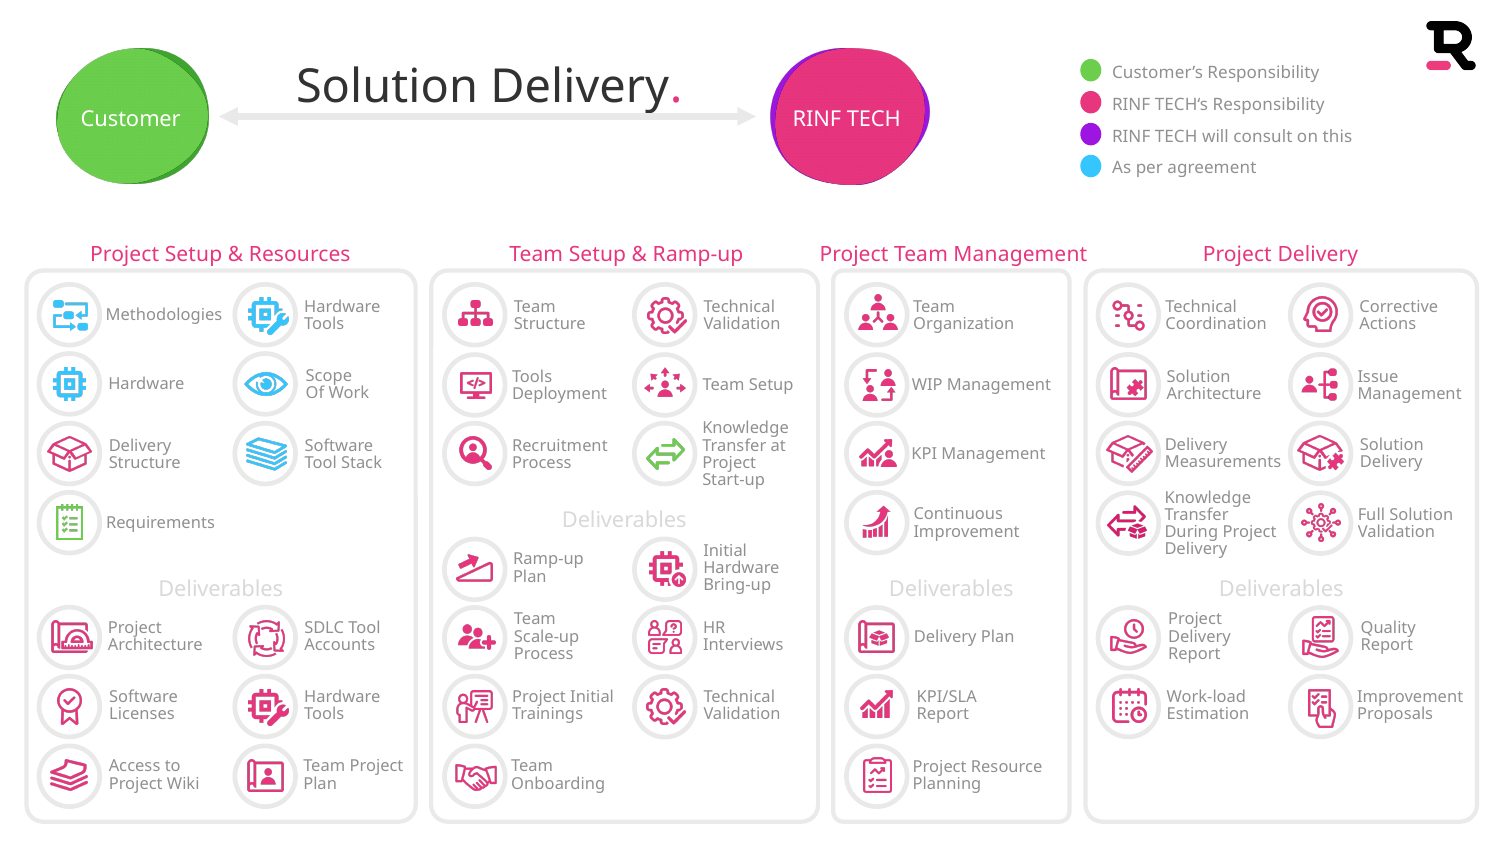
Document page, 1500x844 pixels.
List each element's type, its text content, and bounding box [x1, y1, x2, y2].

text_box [846, 423, 1052, 485]
text_box Project Delivery [1089, 232, 1473, 273]
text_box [38, 745, 210, 807]
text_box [634, 538, 790, 600]
picture [1375, 0, 1500, 122]
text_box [1289, 354, 1470, 416]
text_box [1097, 354, 1272, 416]
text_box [444, 538, 595, 600]
text_box [24, 273, 418, 824]
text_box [444, 745, 614, 807]
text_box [1080, 58, 1372, 178]
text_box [234, 422, 394, 485]
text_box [633, 354, 804, 416]
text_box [846, 354, 1058, 416]
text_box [845, 607, 1024, 669]
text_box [846, 677, 989, 738]
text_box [1289, 492, 1463, 554]
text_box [1289, 422, 1435, 484]
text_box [1289, 284, 1449, 346]
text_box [634, 676, 792, 738]
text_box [234, 606, 392, 669]
text_box [1083, 273, 1480, 824]
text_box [633, 607, 794, 669]
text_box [234, 353, 382, 415]
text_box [444, 354, 617, 416]
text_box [38, 284, 230, 346]
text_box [846, 492, 1028, 554]
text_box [633, 284, 792, 346]
text_box [429, 273, 821, 824]
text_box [1097, 675, 1260, 738]
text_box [444, 284, 597, 346]
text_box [38, 422, 192, 485]
text_box Deliverables [833, 574, 1070, 601]
text_box Project Team Management [794, 232, 1089, 273]
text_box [234, 284, 391, 346]
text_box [444, 607, 591, 669]
text_box Deliverables [27, 574, 414, 601]
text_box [38, 606, 213, 669]
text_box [38, 353, 195, 415]
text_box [55, 47, 930, 185]
text_box Project Setup & Resources [27, 232, 414, 273]
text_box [1097, 607, 1243, 669]
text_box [846, 284, 1023, 346]
text_box [831, 273, 1072, 824]
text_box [634, 424, 799, 489]
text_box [38, 492, 223, 554]
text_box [234, 675, 391, 738]
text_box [444, 423, 617, 485]
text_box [444, 675, 623, 738]
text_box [234, 745, 414, 807]
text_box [1289, 675, 1472, 738]
text_box Deliverables [432, 505, 816, 533]
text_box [1097, 422, 1286, 484]
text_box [1289, 607, 1428, 669]
text_box Deliverables [1085, 574, 1477, 601]
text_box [1097, 284, 1276, 346]
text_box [38, 675, 190, 738]
text_box Team Setup & Ramp-up [435, 232, 794, 273]
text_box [846, 745, 1050, 807]
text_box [1097, 489, 1285, 558]
